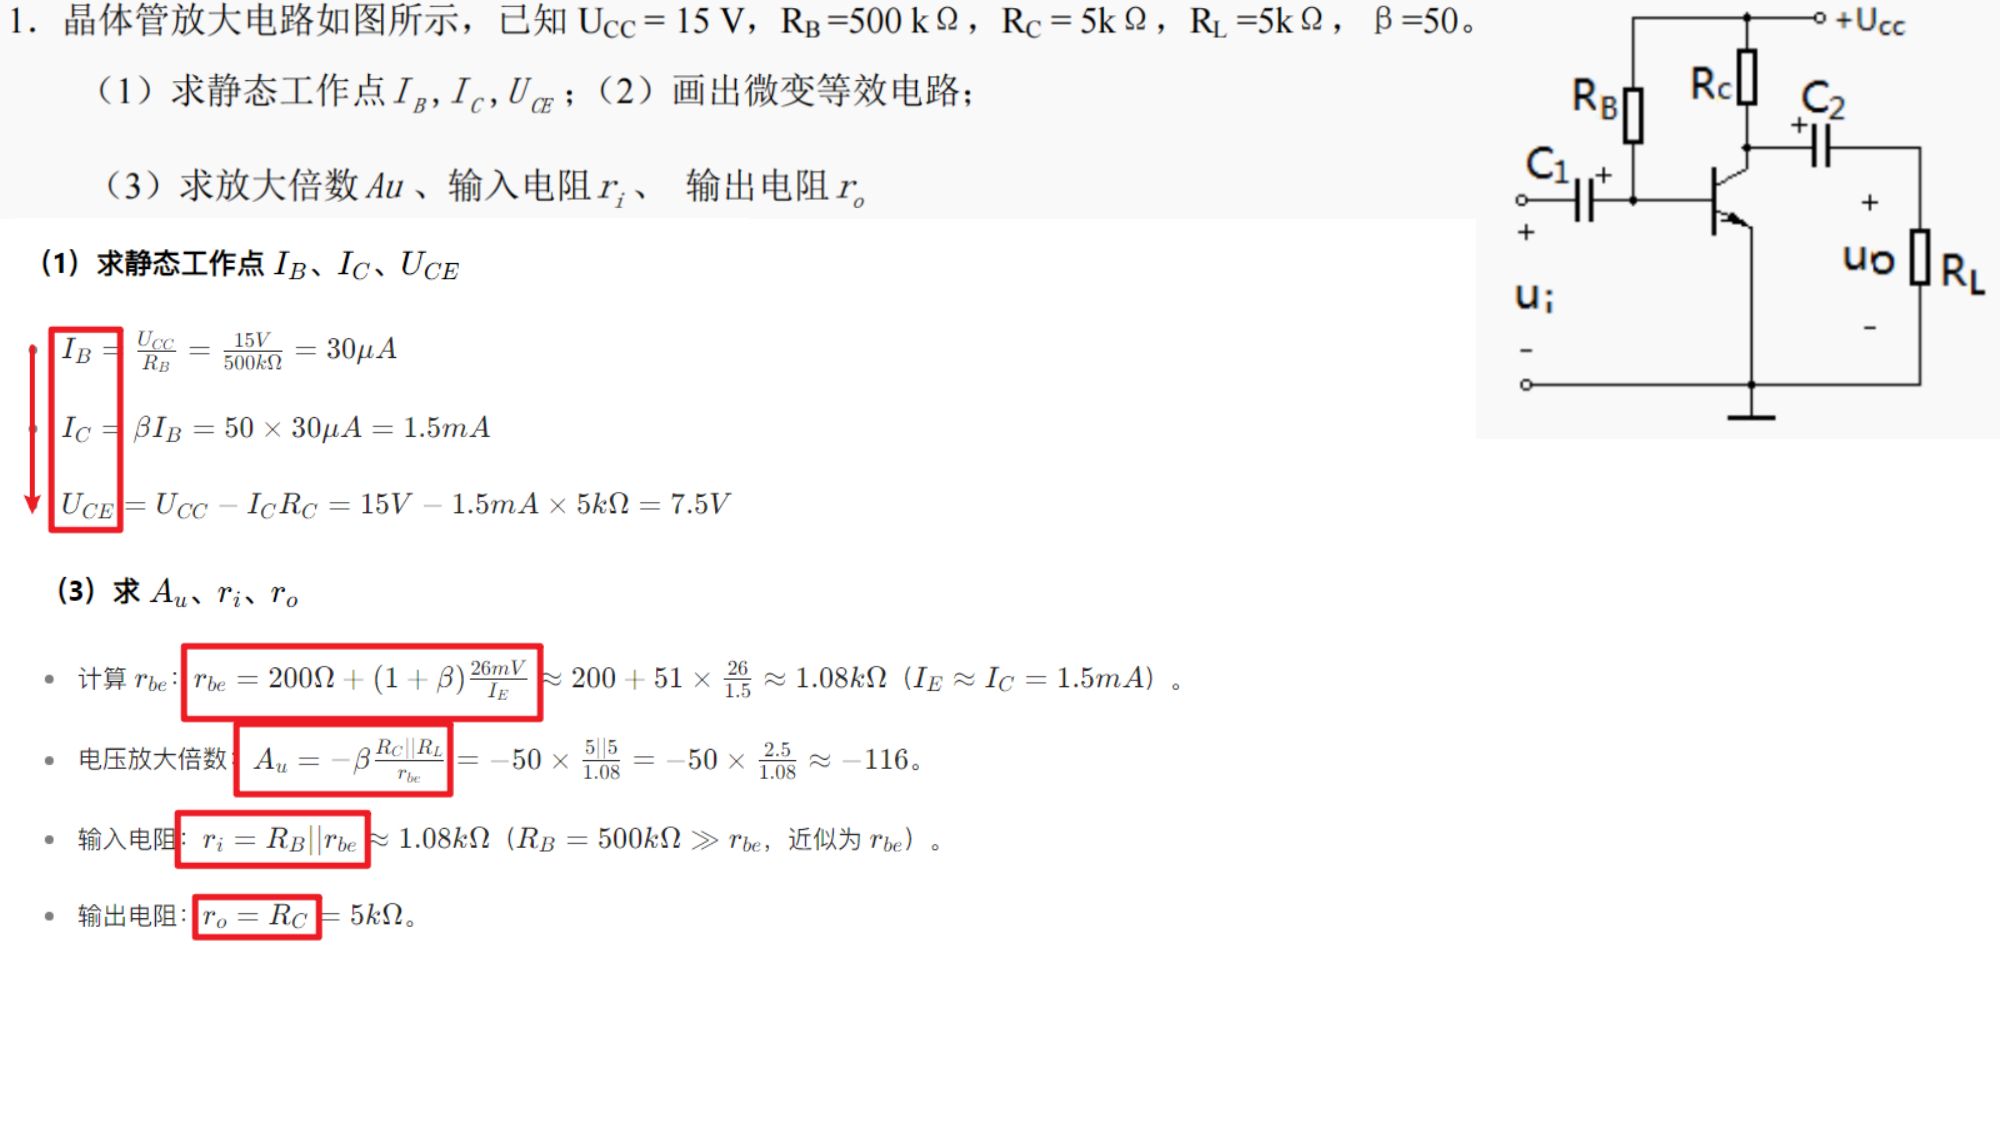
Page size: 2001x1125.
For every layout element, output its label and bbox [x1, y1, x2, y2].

picture [0, 0, 2000, 537]
picture [24, 561, 1205, 947]
